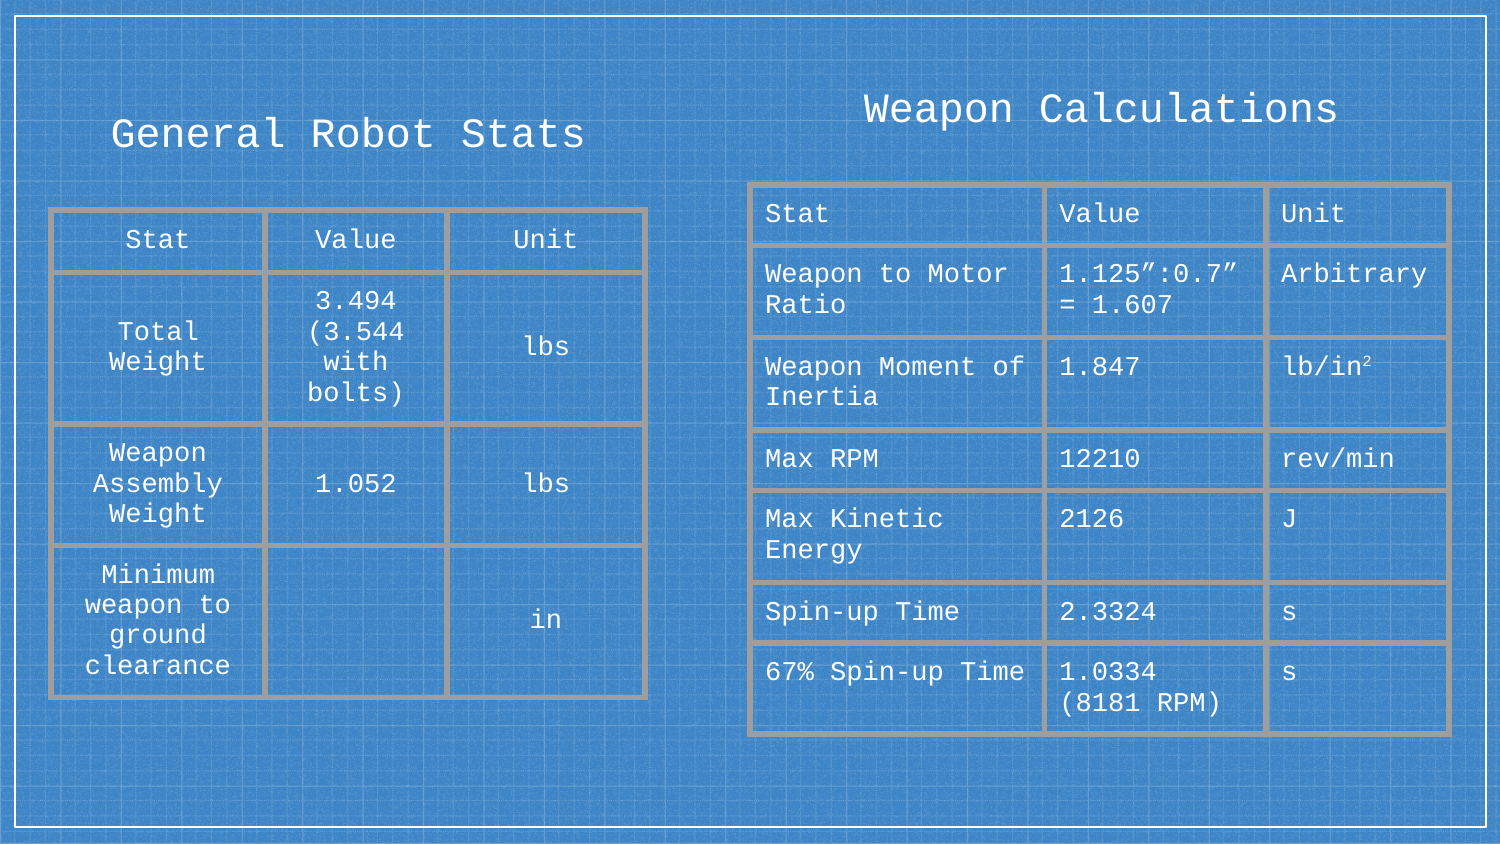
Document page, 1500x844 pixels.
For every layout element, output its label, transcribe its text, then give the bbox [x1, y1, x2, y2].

table_cell 2.3324 [1047, 585, 1263, 640]
table_cell J [1269, 493, 1446, 580]
table_header Value [1047, 188, 1263, 243]
table_cell lb/in2 [1269, 340, 1446, 427]
table_header Stat [753, 188, 1042, 243]
table_header Value [268, 213, 444, 270]
table_header Unit [450, 213, 642, 270]
table_cell Weapon to Motor Ratio [753, 248, 1042, 335]
table_cell lbs [450, 275, 642, 421]
table_cell 67% Spin-up Time [753, 646, 1042, 731]
table_cell in [450, 548, 642, 695]
table_cell Weapon Assembly Weight [54, 427, 262, 543]
table_cell s [1269, 646, 1446, 731]
table_cell lbs [450, 427, 642, 543]
table_cell [268, 548, 444, 695]
picture [0, 0, 1500, 844]
table_cell Arbitrary [1269, 248, 1446, 335]
table_cell 3.494 (3.544 with bolts) [268, 275, 444, 421]
table_cell Max RPM [753, 433, 1042, 488]
table_cell Max Kinetic Energy [753, 493, 1042, 580]
table_cell 2126 [1047, 493, 1263, 580]
table_cell 1.125”:0.7” = 1.607 [1047, 248, 1263, 335]
table_cell Weapon Moment of Inertia [753, 340, 1042, 427]
title General Robot Stats [22, 90, 674, 185]
table_cell 12210 [1047, 433, 1263, 488]
table_cell Total Weight [54, 275, 262, 421]
table_cell 1.847 [1047, 340, 1263, 427]
table_cell Spin-up Time [753, 585, 1042, 640]
table_cell 1.0334 (8181 RPM) [1047, 646, 1263, 731]
table_cell s [1269, 585, 1446, 640]
table_header Stat [54, 213, 262, 270]
table_cell rev/min [1269, 433, 1446, 488]
table_cell Minimum weapon to ground clearance [54, 548, 262, 695]
title Weapon Calculations [793, 65, 1410, 160]
table_header Unit [1269, 188, 1446, 243]
table_cell 1.052 [268, 427, 444, 543]
